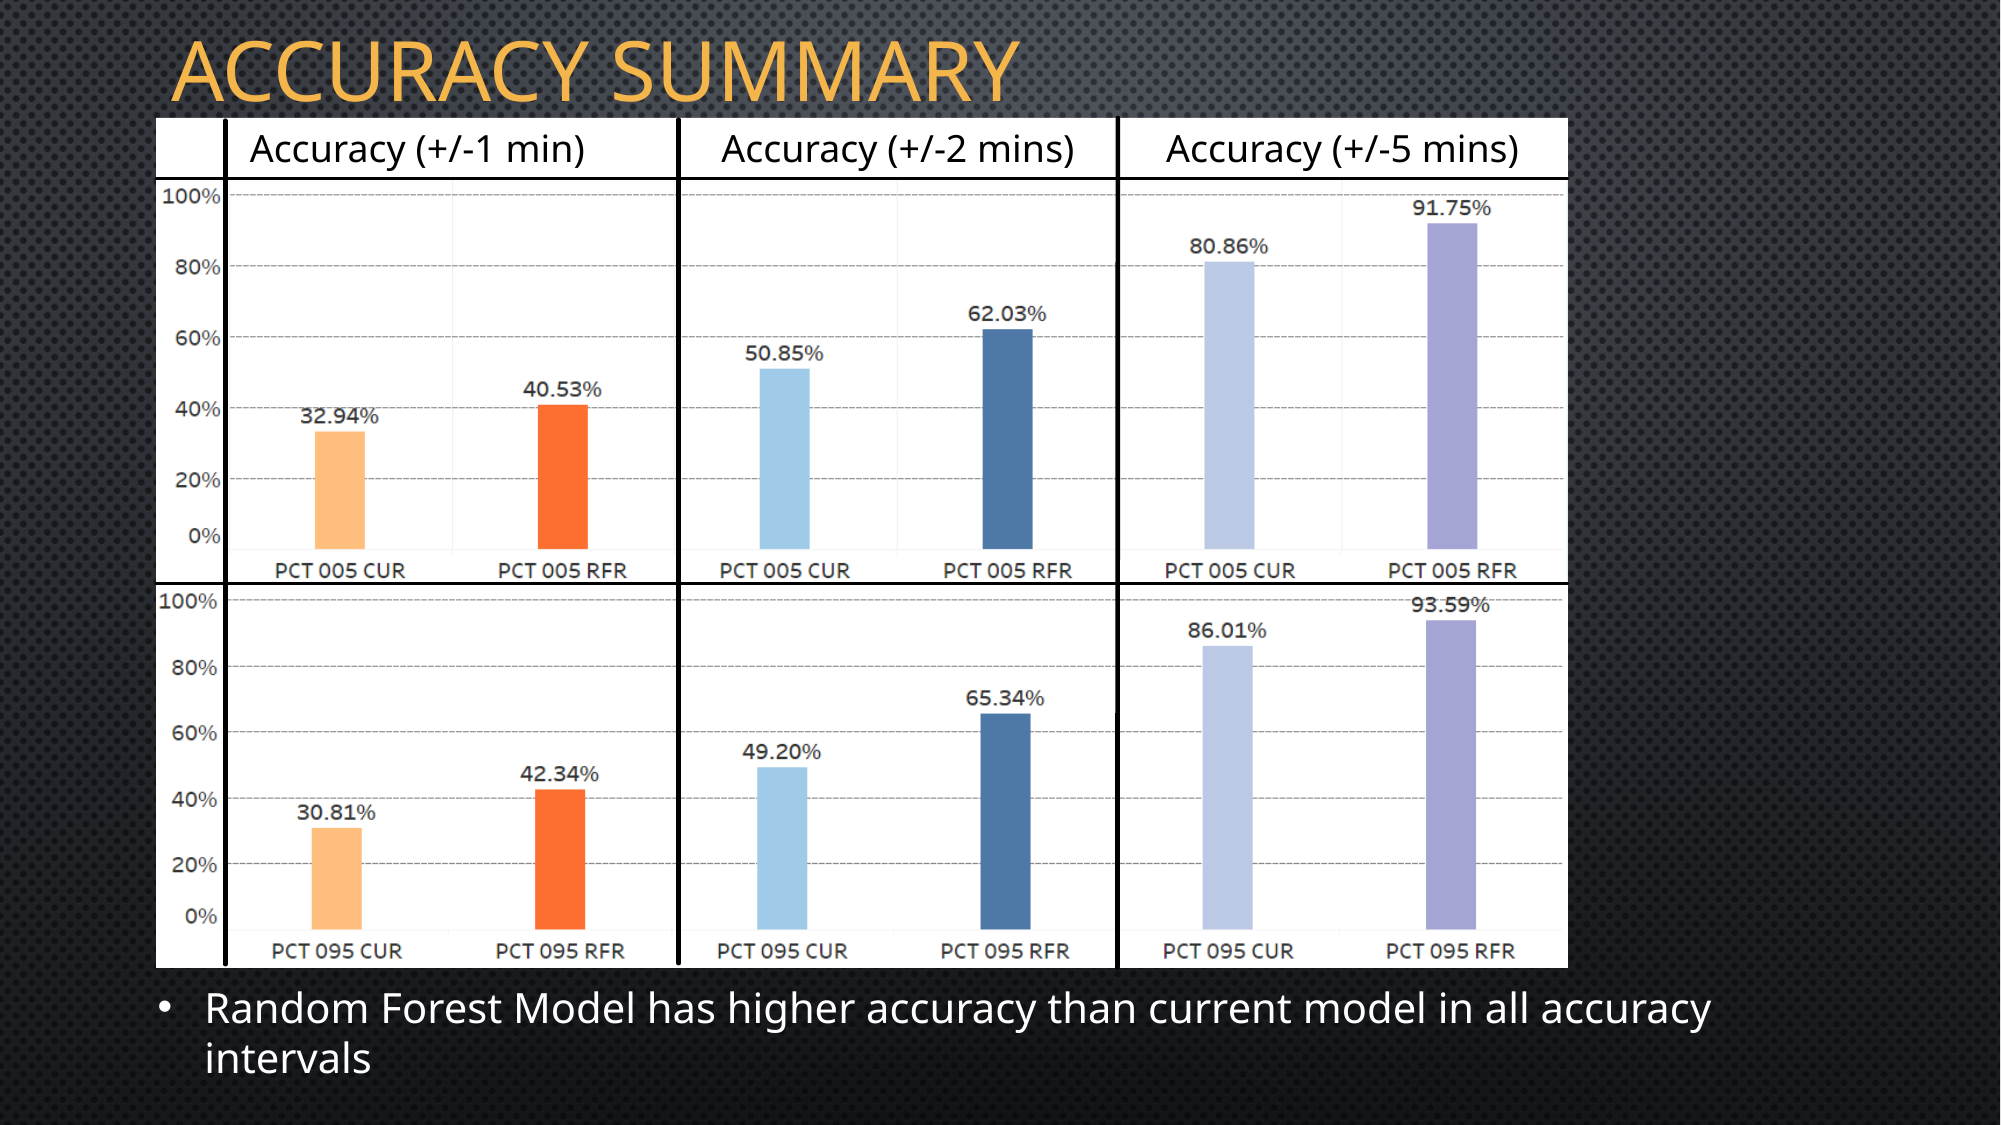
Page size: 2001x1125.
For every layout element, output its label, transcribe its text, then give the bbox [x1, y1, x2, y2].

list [1119, 179, 1569, 583]
text_box Accuracy (+/-2 mins) [681, 117, 1115, 177]
title Accuracy Summary [156, 0, 1782, 136]
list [226, 179, 678, 583]
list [155, 179, 224, 583]
text_box Random Forest Model has higher accuracy than current model in all accuracy intervals [142, 974, 1880, 1089]
text_box Accuracy (+/-5 mins) [1121, 117, 1568, 177]
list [680, 179, 1117, 583]
text_box Accuracy (+/-1 min) [156, 117, 676, 177]
picture [155, 585, 1117, 968]
picture [1119, 585, 1569, 968]
